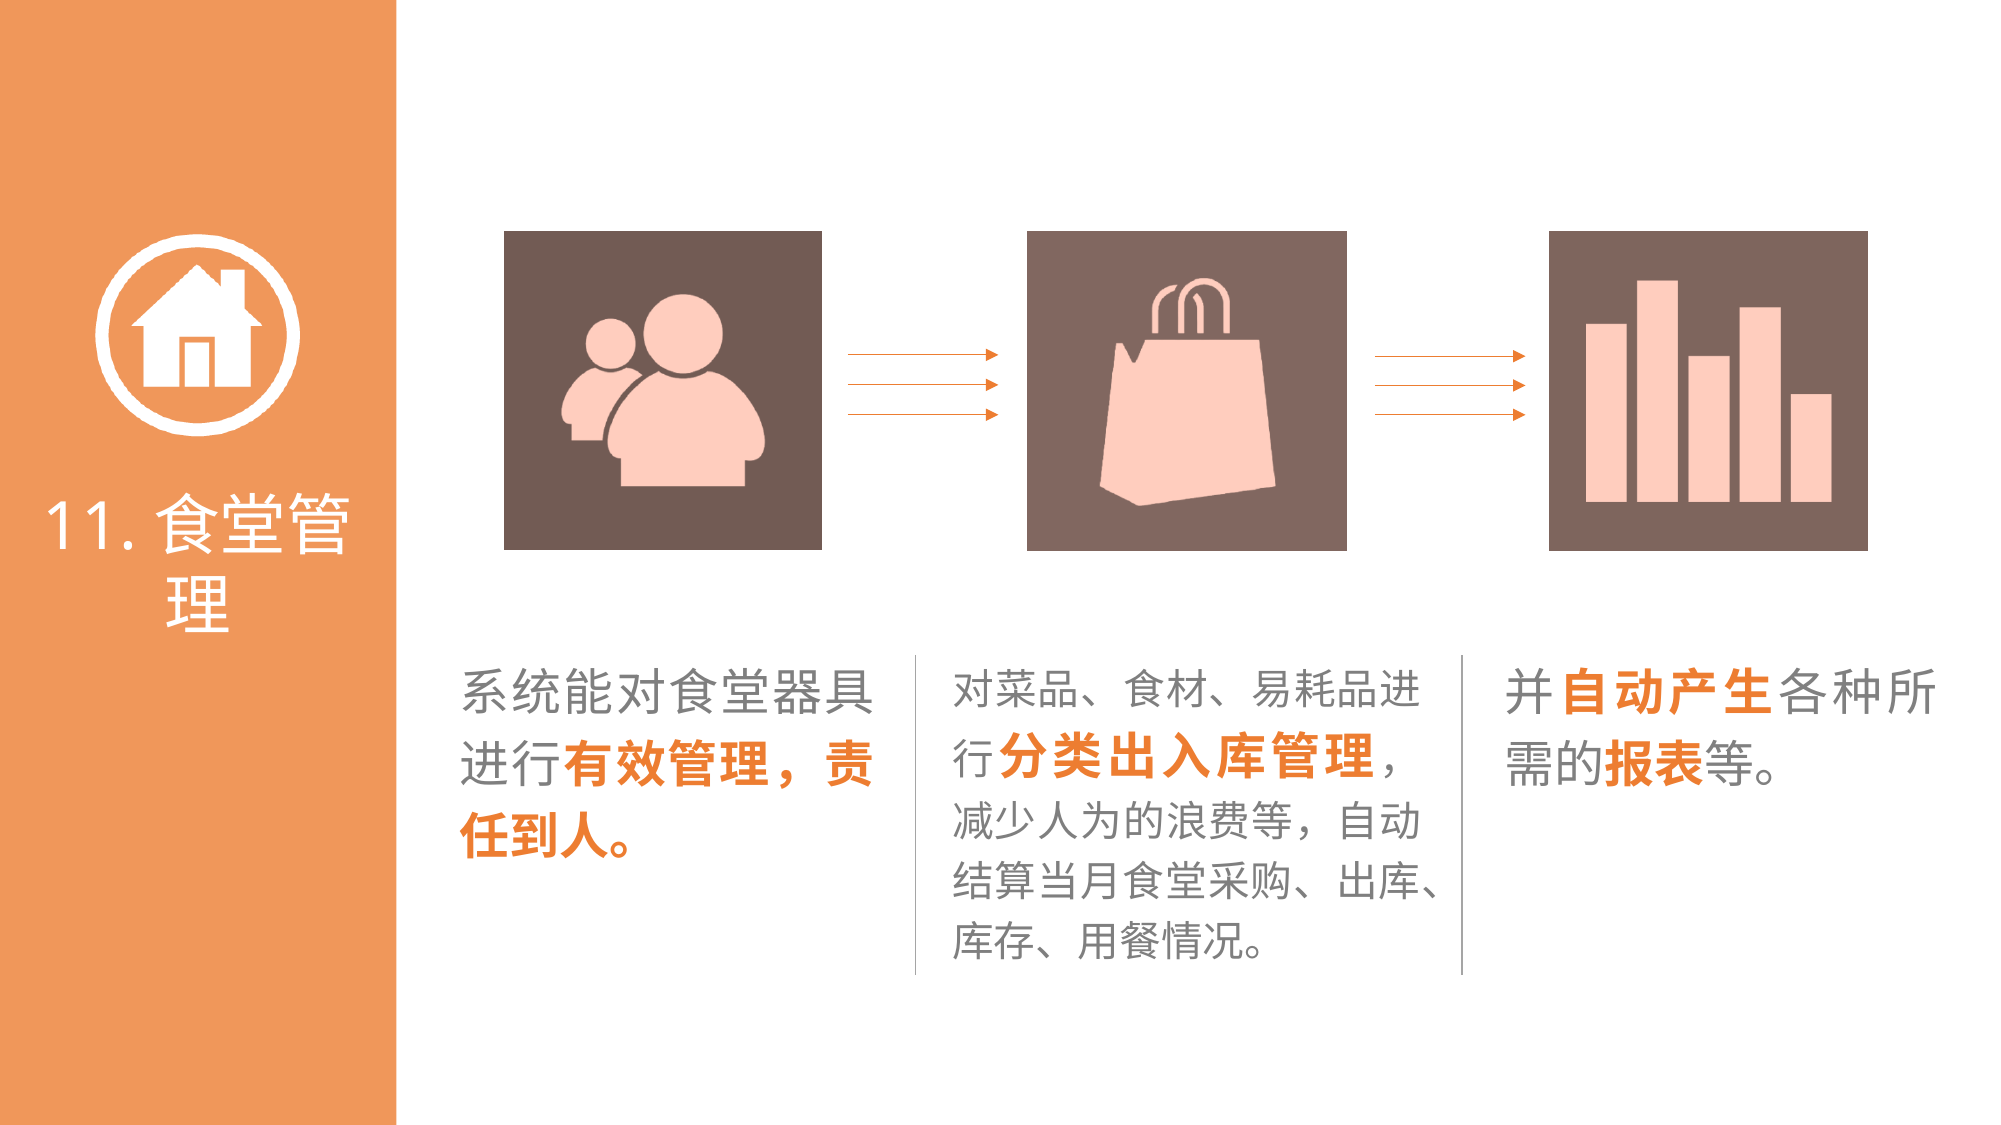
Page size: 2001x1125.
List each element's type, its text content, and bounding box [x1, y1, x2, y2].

picture [504, 231, 822, 550]
text_box 11.食堂管理 [0, 0, 397, 1125]
text_box 系统能对食堂器具进行有效管理，责任到人。 [445, 641, 890, 872]
picture [93, 231, 301, 439]
text_box 对菜品、食材、易耗品进行分类出入库管理， 减少人为的浪费等，自动结算当月食堂采购、出库、库存、用餐情况。 [937, 645, 1436, 972]
picture [1027, 231, 1347, 551]
picture [1549, 231, 1868, 551]
text_box 并自动产生各种所需的报表等。 [1489, 641, 1953, 800]
